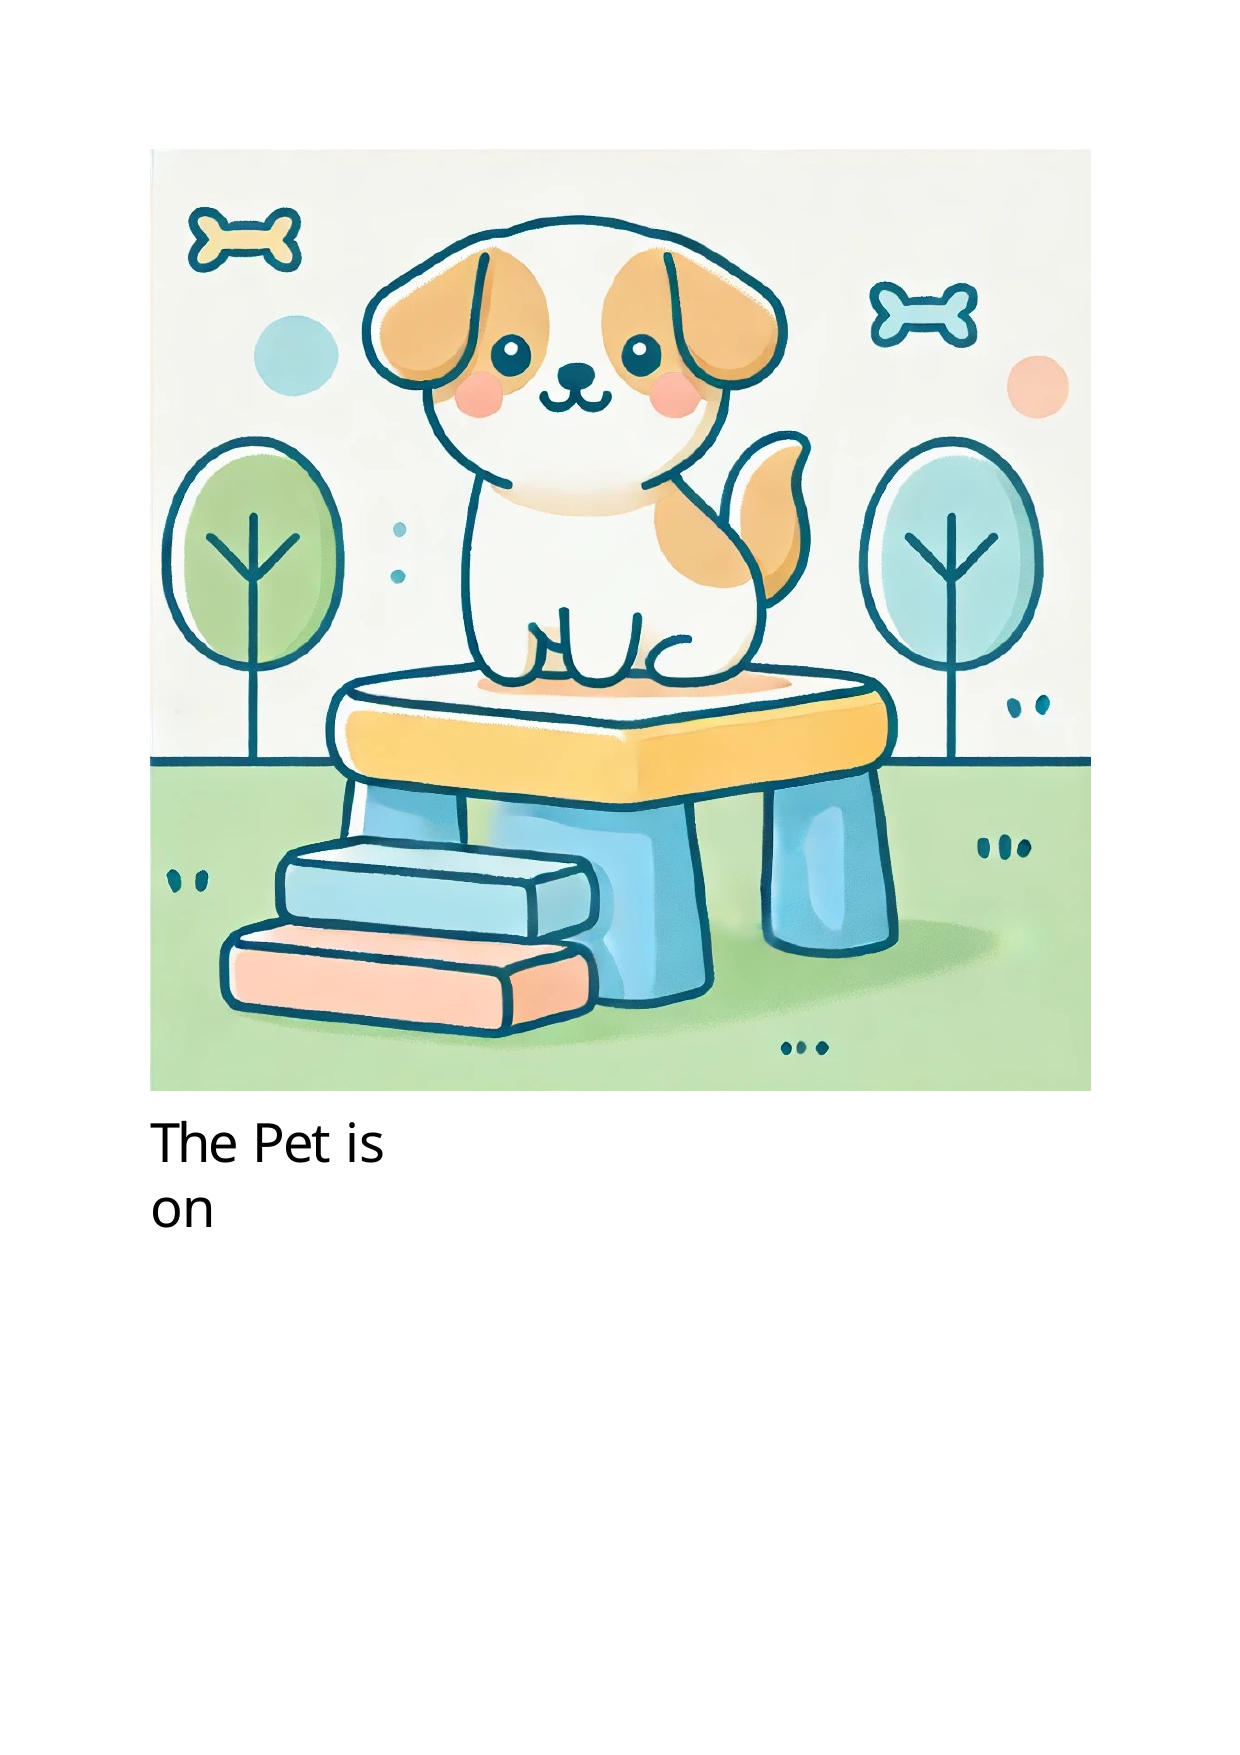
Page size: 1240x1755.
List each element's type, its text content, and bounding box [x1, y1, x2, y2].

text_box The Pet is on [147, 1106, 444, 1239]
picture [149, 149, 1091, 1091]
